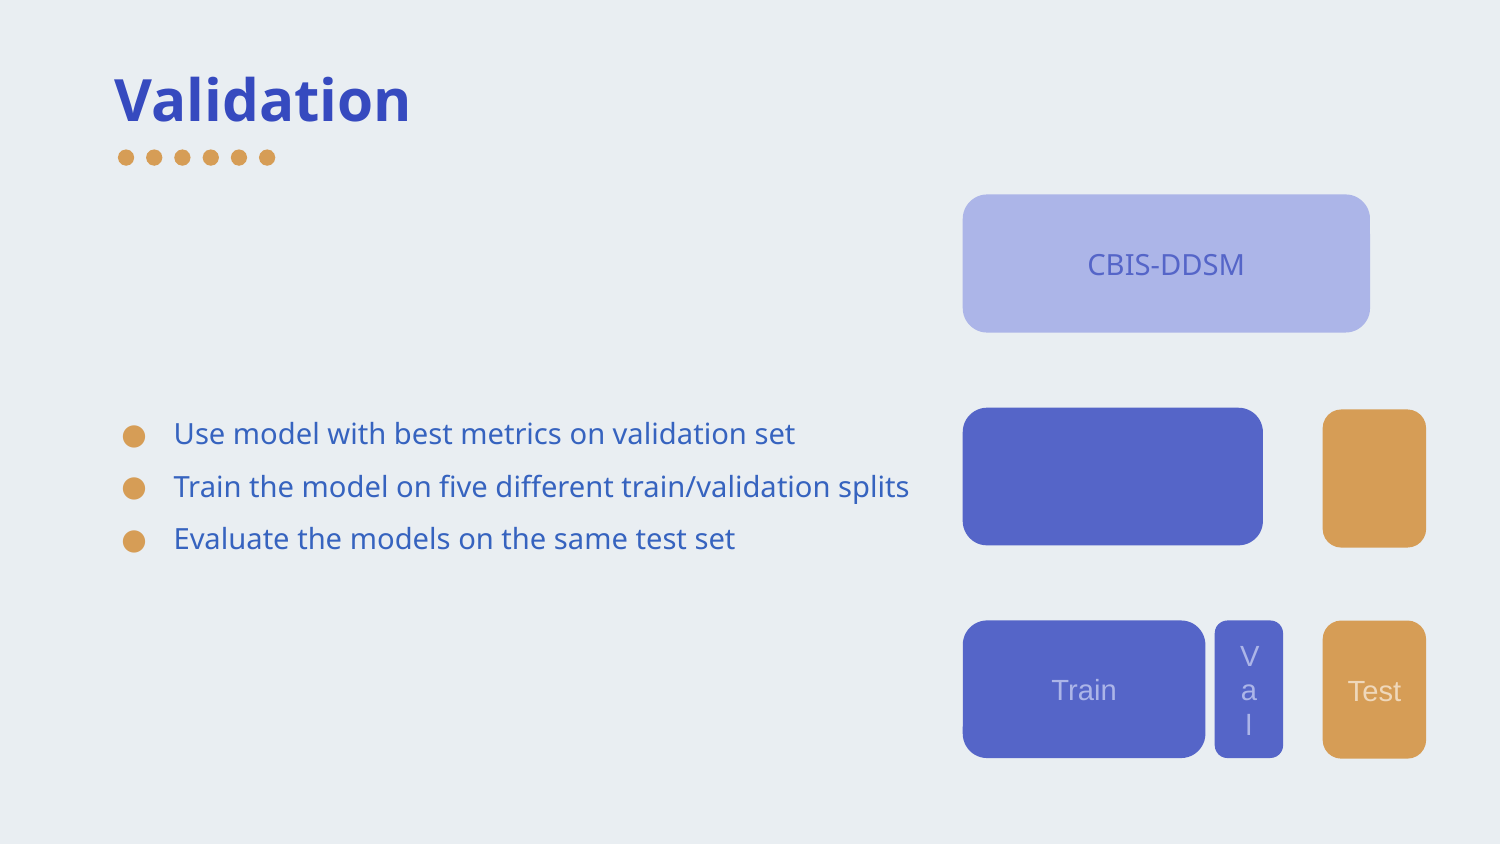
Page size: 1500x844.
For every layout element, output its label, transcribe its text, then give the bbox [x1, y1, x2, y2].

text_box [962, 407, 1263, 546]
text_box Va l [1214, 620, 1284, 759]
text_box CBIS-DDSM [962, 194, 1371, 333]
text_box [117, 149, 276, 166]
list Use model with best metrics on validation set Train the model on five different train/validation splits Evaluate the models on the same test set [83, 196, 1350, 757]
text_box Train [962, 620, 1206, 759]
title Validation [99, 48, 1383, 143]
text_box Test [1322, 620, 1427, 759]
text_box [1322, 409, 1427, 548]
